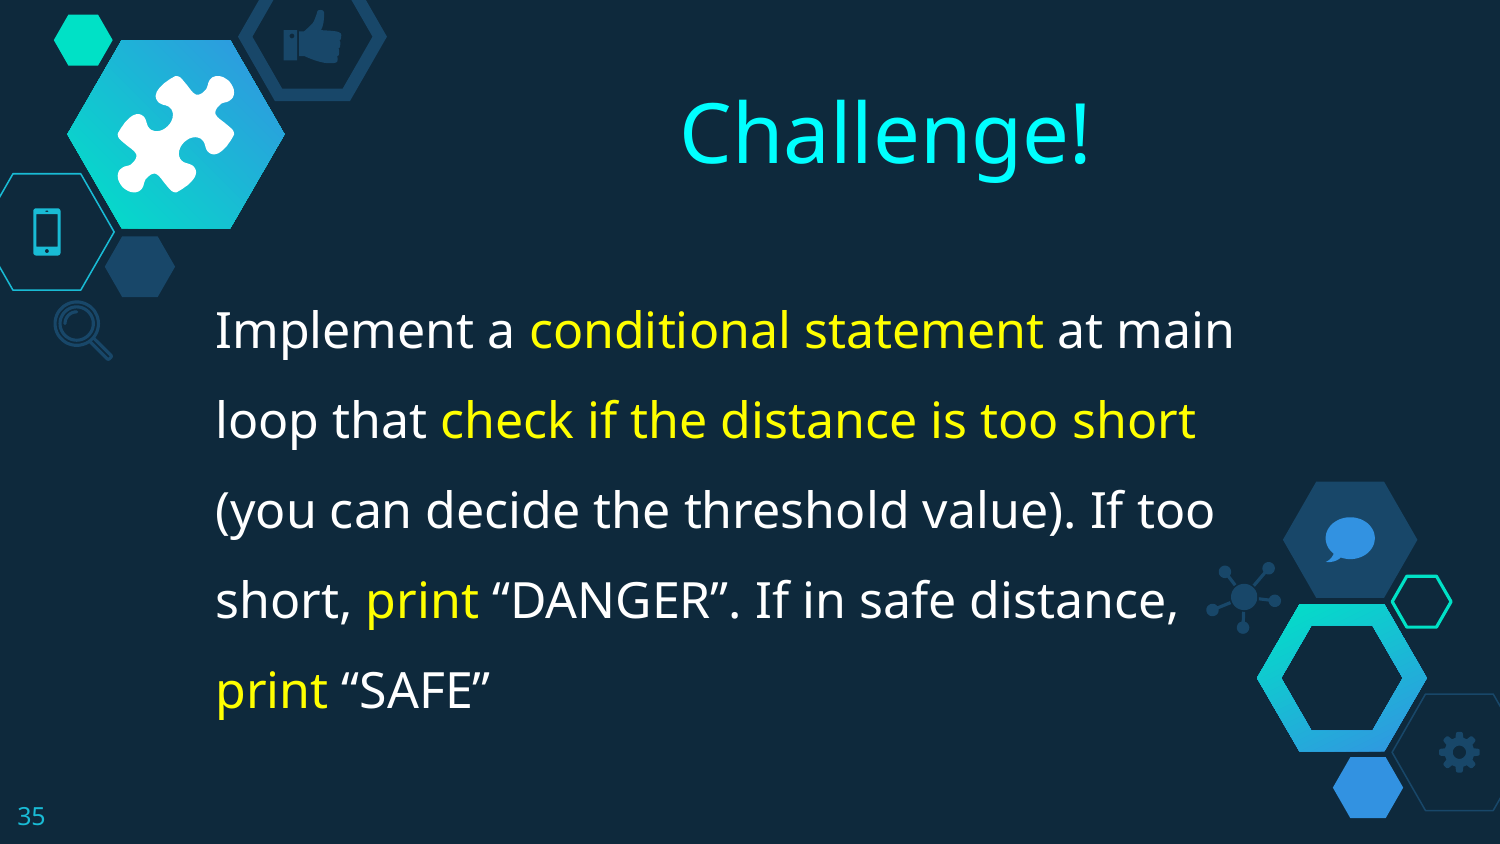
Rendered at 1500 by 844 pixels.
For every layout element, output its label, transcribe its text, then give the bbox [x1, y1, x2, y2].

slide_number ‹#› [2, 785, 93, 844]
title Challenge! [399, 64, 1373, 209]
title Implement a conditional statement at main loop that check if the distance is too short (you can decide the threshold value). If too short, print “DANGER”. If in safe distance, print “SAFE” [200, 253, 1308, 786]
